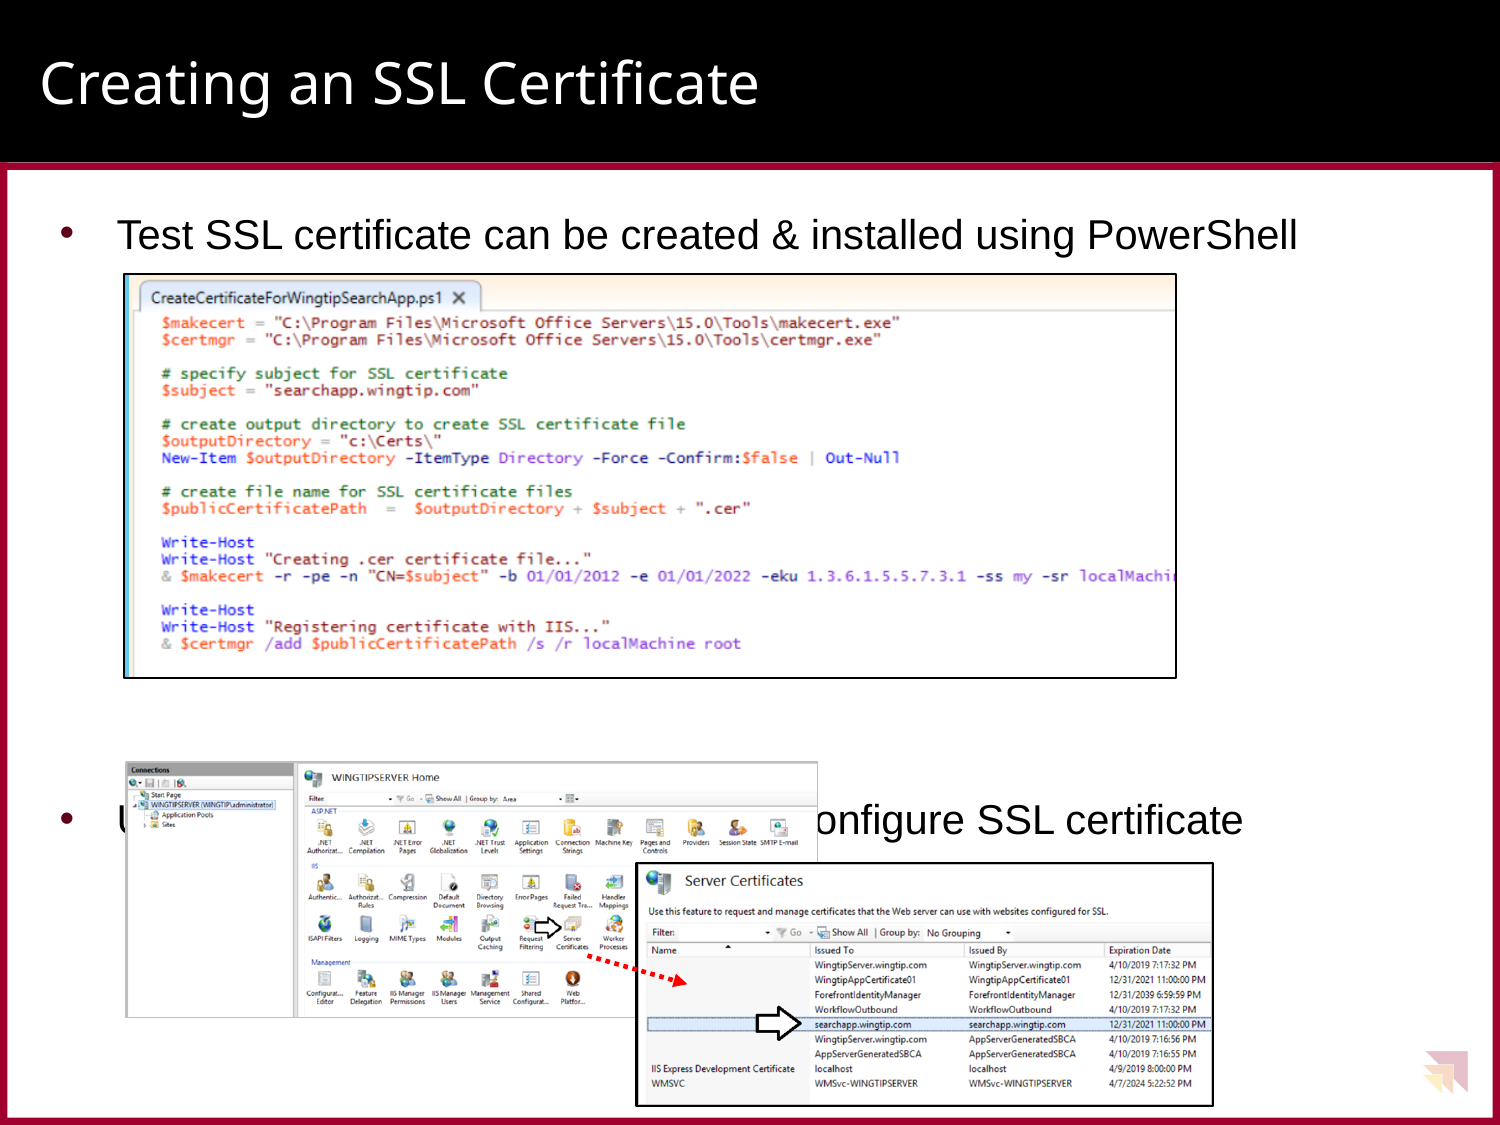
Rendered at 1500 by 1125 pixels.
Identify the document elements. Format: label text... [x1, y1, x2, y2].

title Creating an SSL Certificate [24, 12, 1438, 150]
picture [124, 761, 1212, 1106]
list Test SSL certificate can be created & installed using PowerShell Use IIS Administrative tool to further configure SSL certificate [44, 200, 1420, 1050]
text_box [587, 955, 688, 985]
picture [124, 274, 1176, 678]
